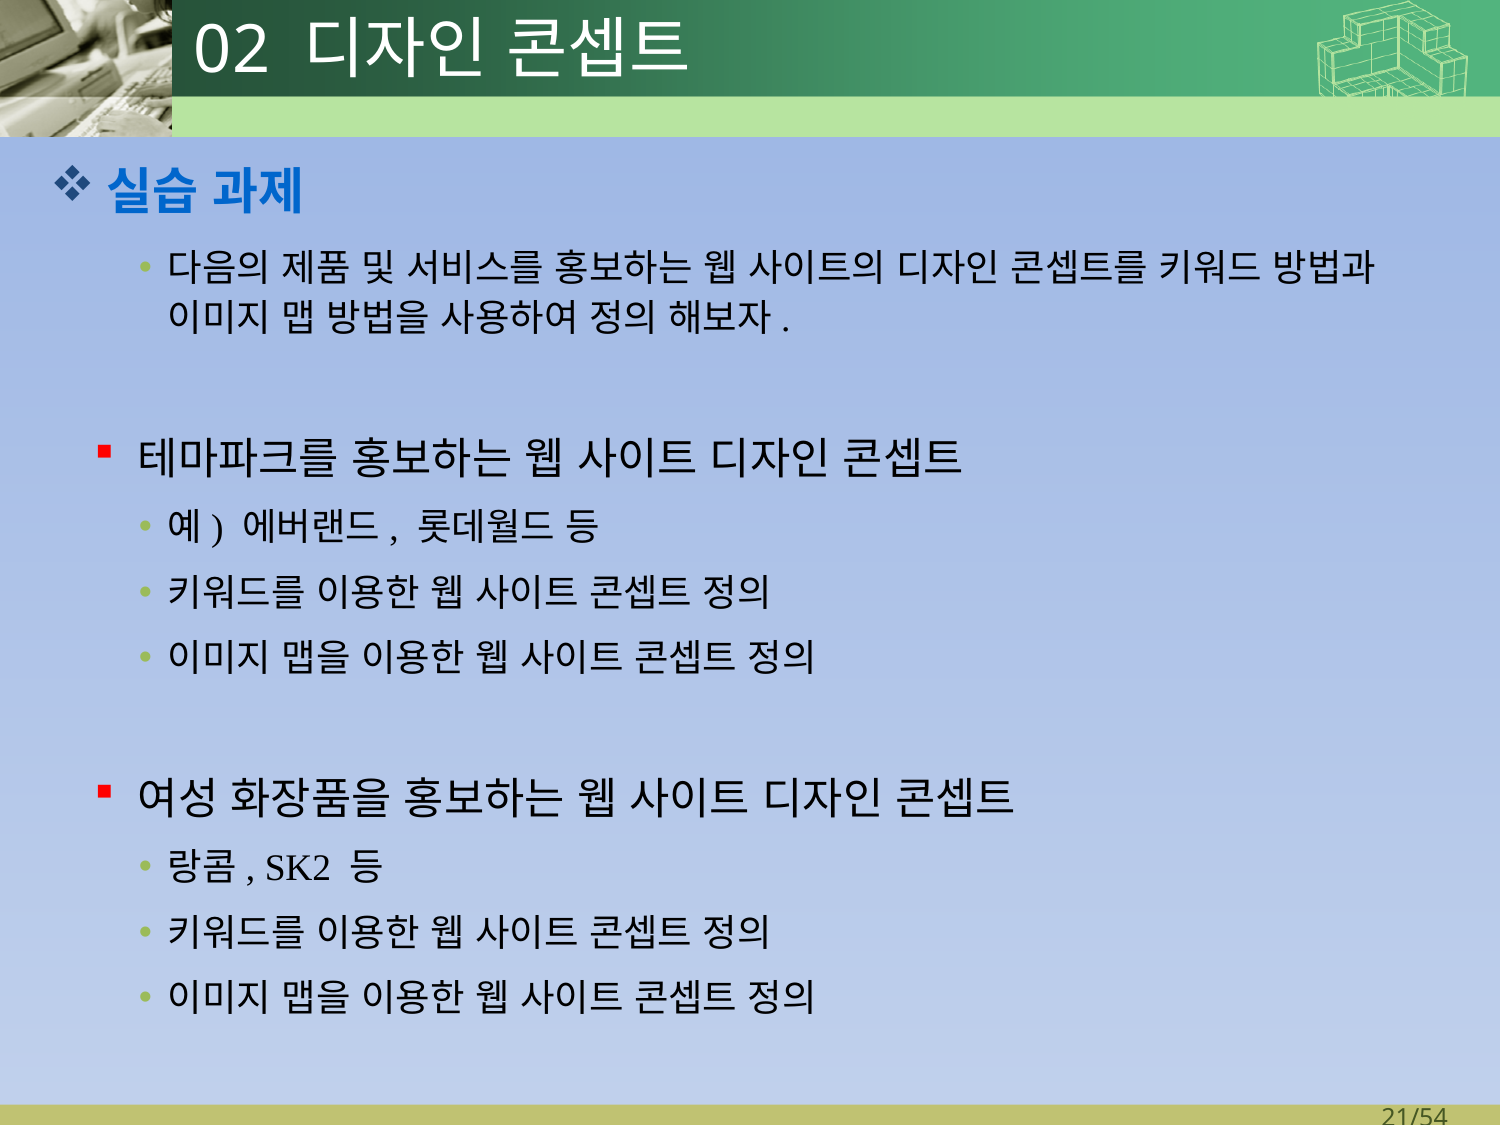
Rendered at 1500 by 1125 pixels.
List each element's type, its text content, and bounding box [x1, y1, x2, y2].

title 02 디자인 콘셉트 [178, 9, 1459, 82]
list 실습 과제 다음의 제품 및 서비스를 홍보하는 웹 사이트의 디자인 콘셉트를 키워드 방법과 이미지 맵 방법을 사용하여 정의 해보자. 테마파크를 홍보하는 웹 사이트 디자인 콘셉트 예) 에버랜드, 롯데월드 등 키워드를 이용한 웹 사이트 콘셉트 정의 이미지 맵을 이용한 웹 사이트 콘셉트 정의 여성 화장품을 홍보하는 웹 사이트 디자인 콘셉트 랑콤, SK2 등 키워드를 이용한 웹 사이트 콘셉트 정의 이미지 맵을 이용한 웹 사이트 콘셉트 정의 [35, 152, 1465, 1079]
picture [0, 0, 1500, 151]
